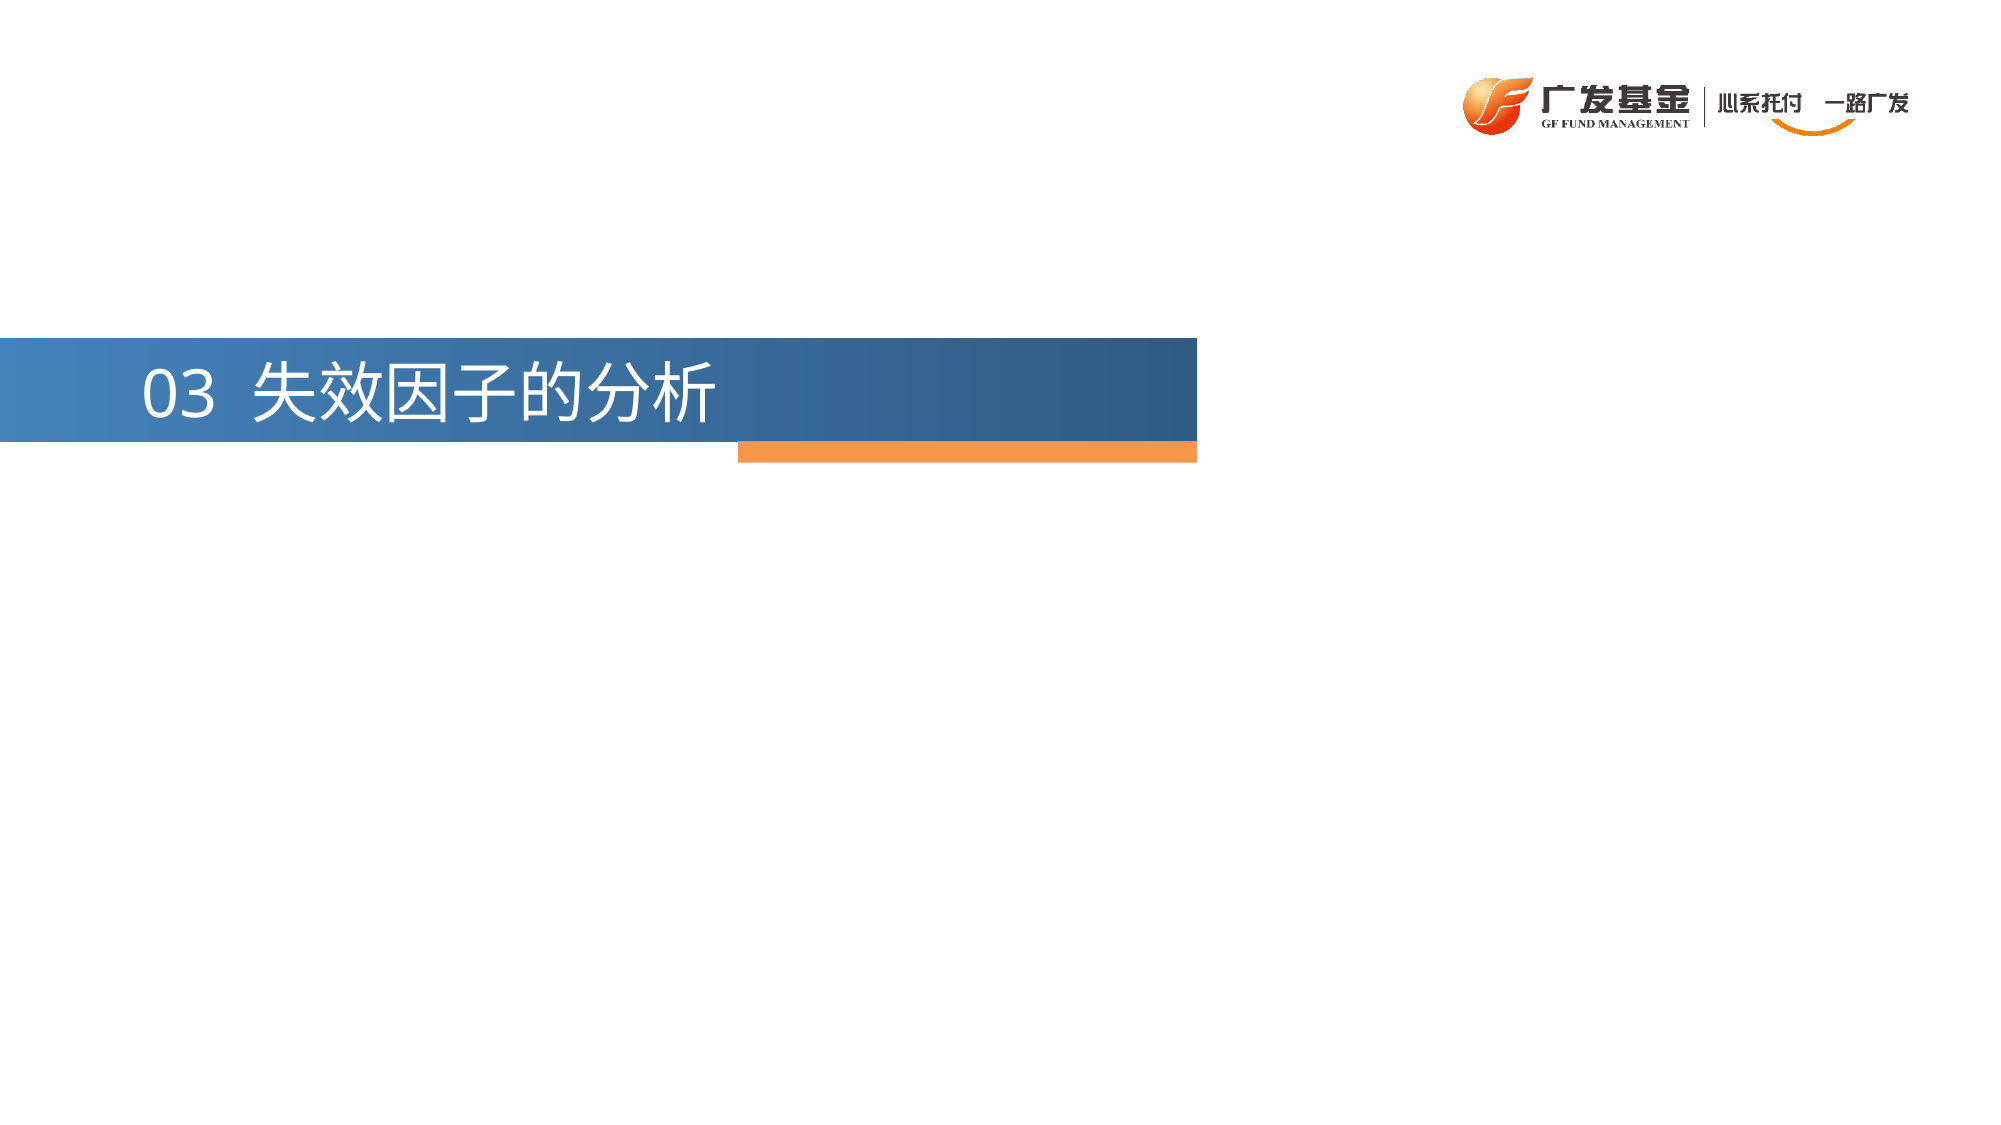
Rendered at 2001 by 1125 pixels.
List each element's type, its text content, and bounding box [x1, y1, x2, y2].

list 03 失效因子的分析 [126, 354, 748, 428]
picture [1463, 76, 1908, 136]
